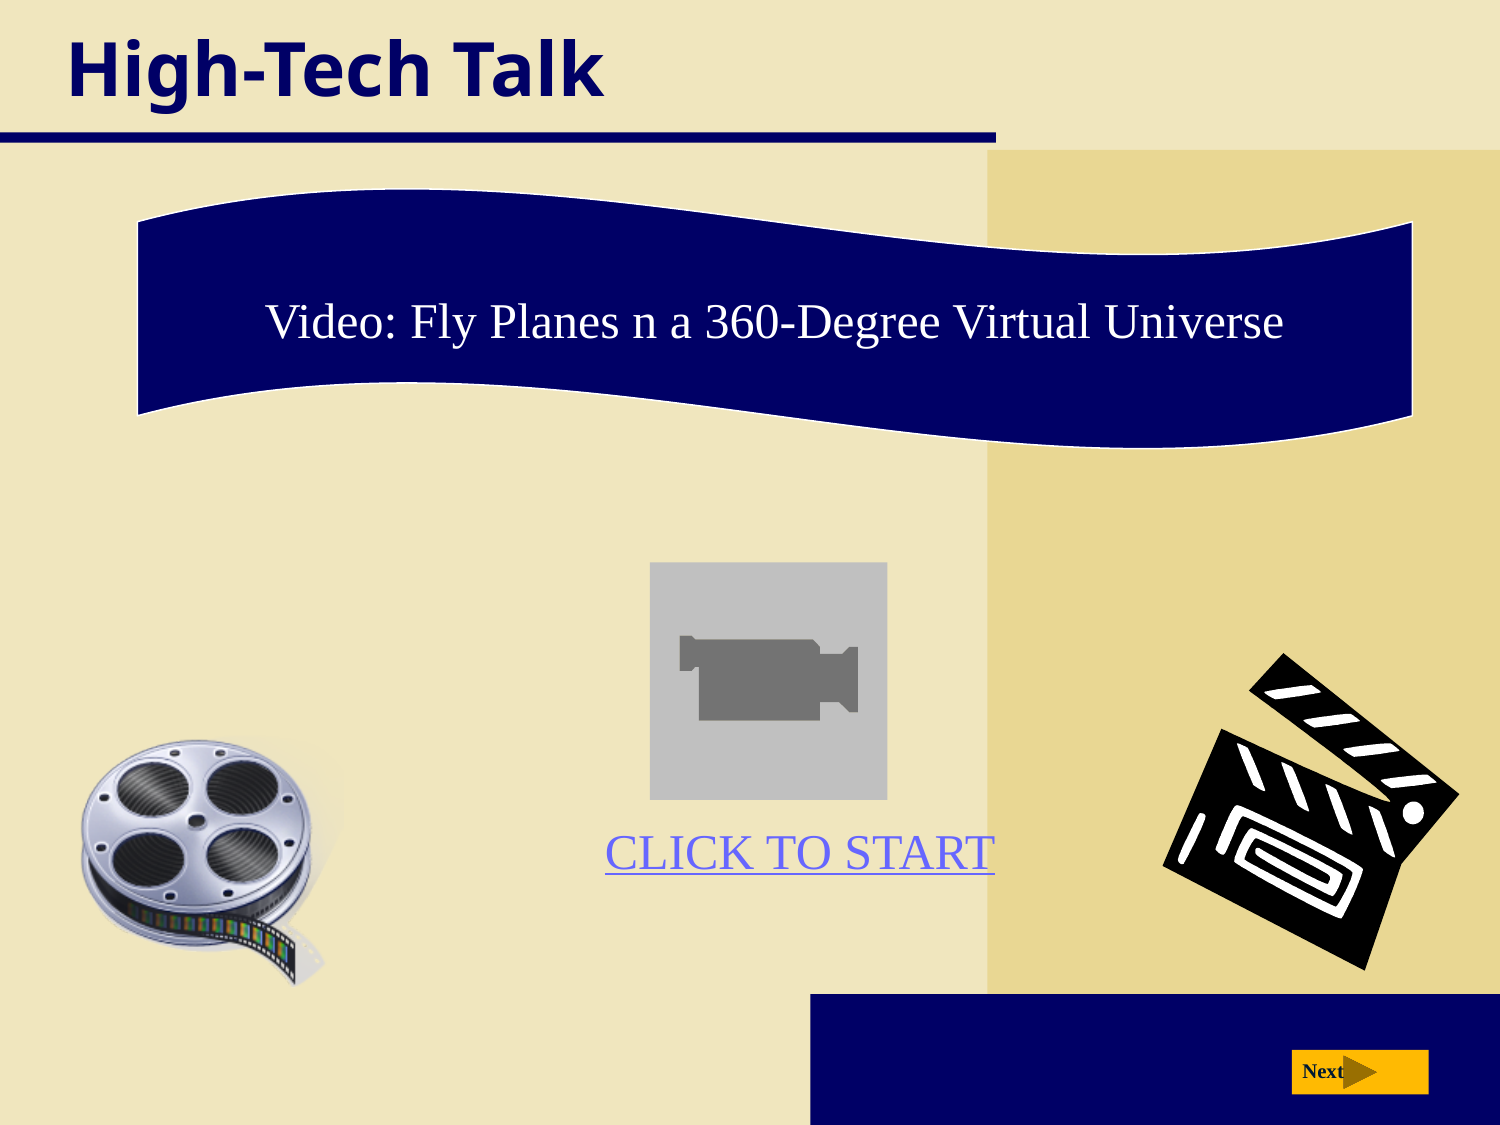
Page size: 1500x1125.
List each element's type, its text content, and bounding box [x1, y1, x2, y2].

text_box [562, 562, 1038, 889]
title High-Tech Talk [49, 0, 1459, 133]
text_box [62, 649, 1463, 994]
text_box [1287, 1049, 1429, 1095]
text_box Video: Fly Planes n a 360-Degree Virtual Universe [137, 188, 1413, 449]
